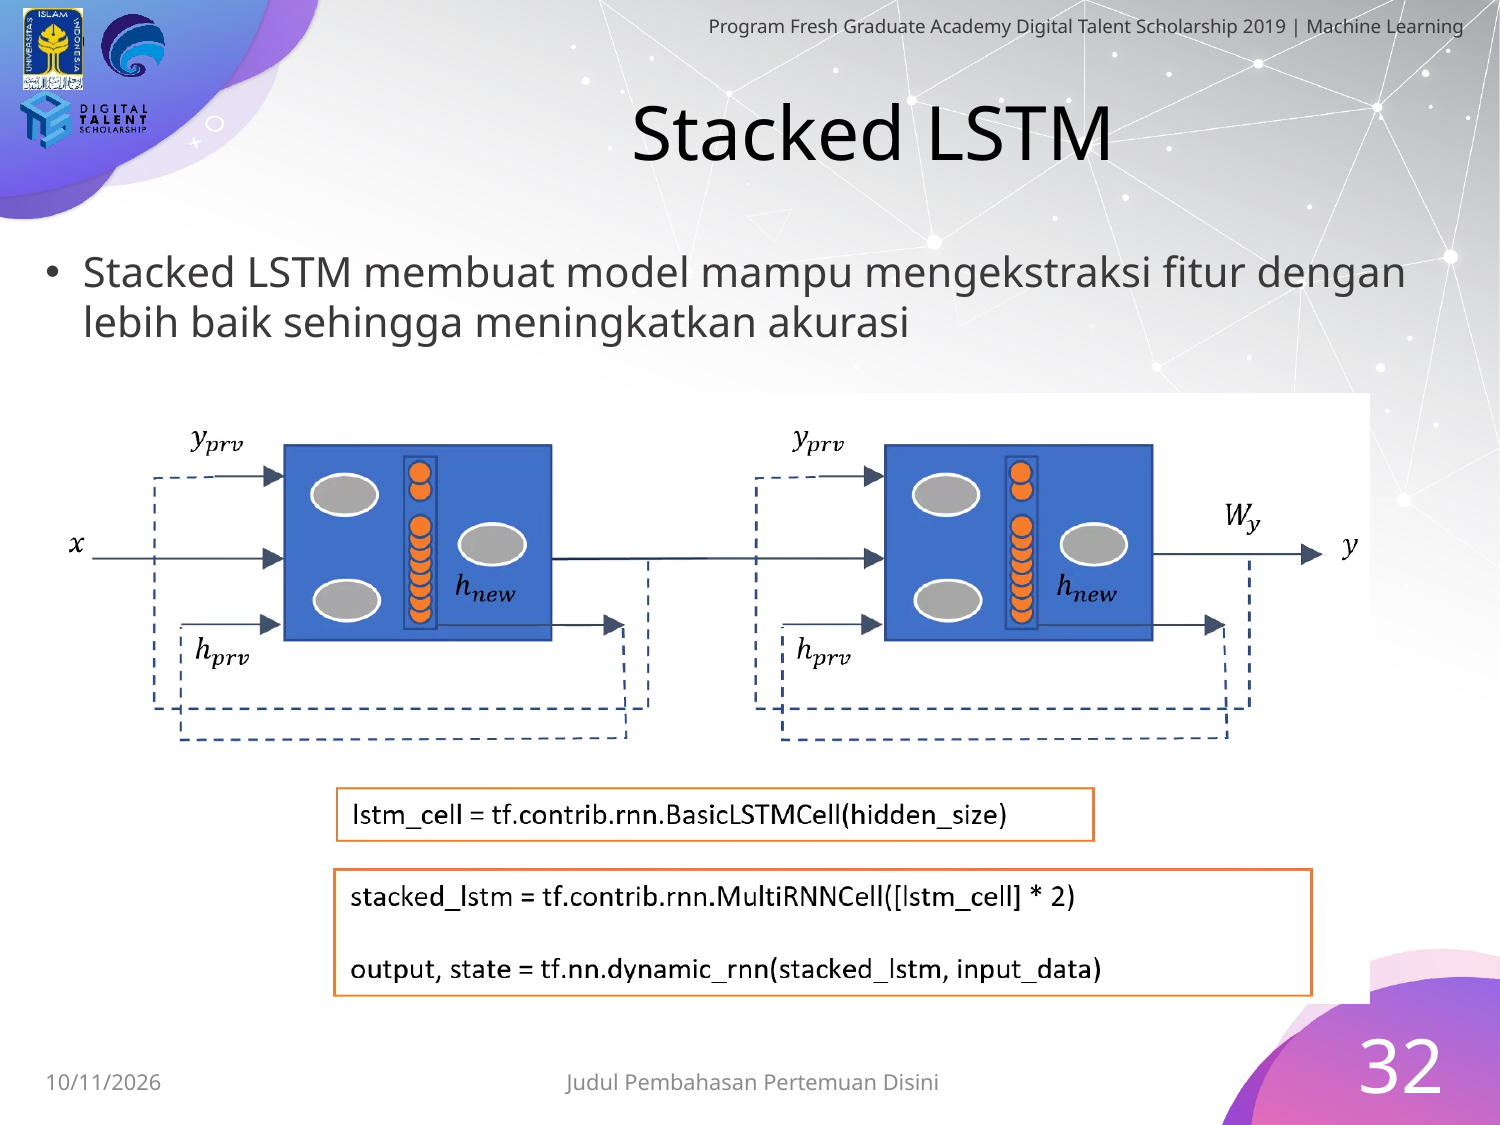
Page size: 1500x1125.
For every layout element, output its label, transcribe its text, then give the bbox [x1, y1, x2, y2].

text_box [30, 393, 1370, 1004]
title Stacked LSTM [271, 66, 1477, 207]
footer Judul Pembahasan Pertemuan Disini [386, 1053, 1121, 1114]
list Stacked LSTM membuat model mampu mengekstraksi fitur dengan lebih baik sehingga meningkatkan akurasi [30, 238, 1477, 1014]
slide_number 32 [1327, 1025, 1477, 1115]
picture [0, 0, 1500, 1125]
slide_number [30, 1053, 272, 1114]
